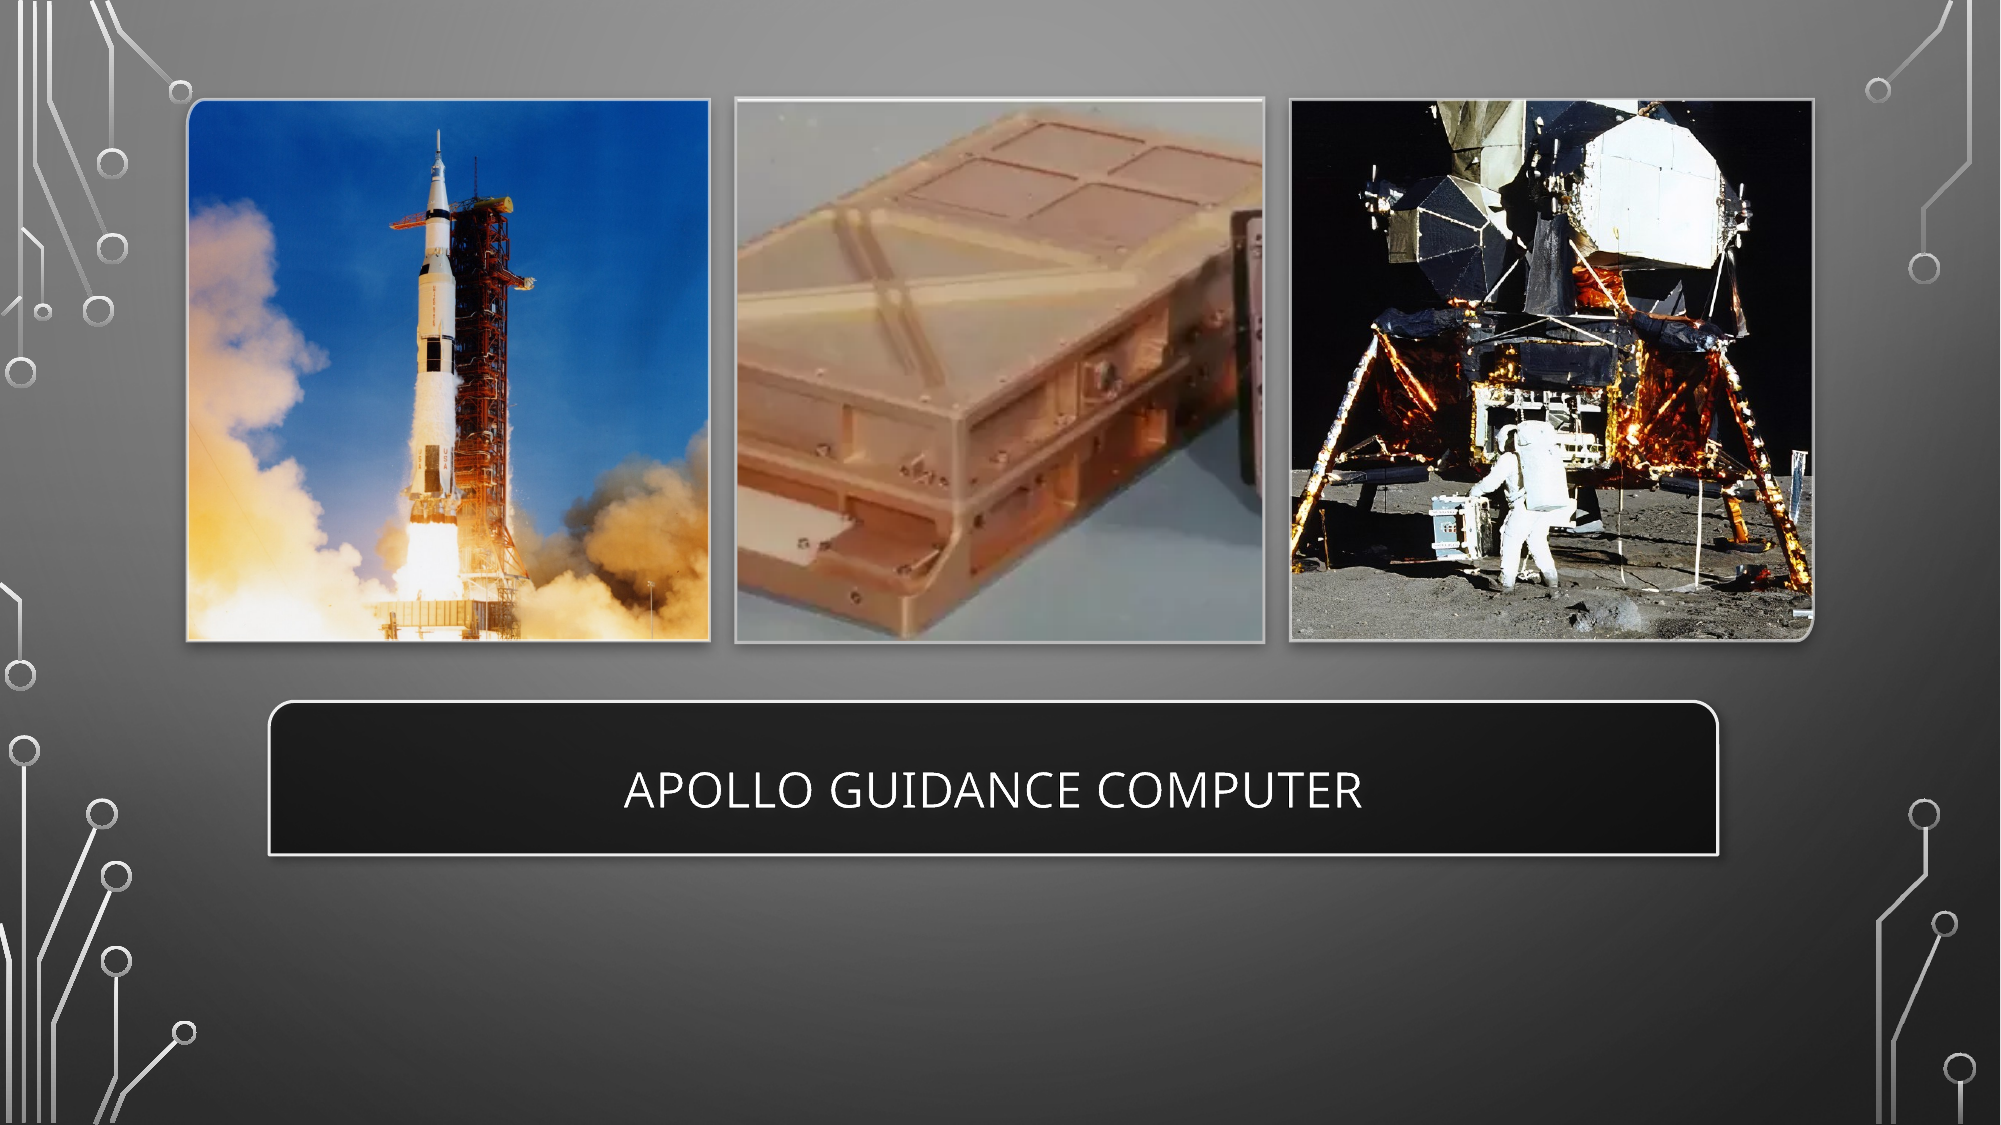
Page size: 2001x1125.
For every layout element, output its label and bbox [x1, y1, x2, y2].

picture [186, 99, 710, 642]
text_box [0, 0, 199, 1125]
text_box [199, 0, 2000, 1125]
text_box [1863, 0, 1976, 1124]
picture [737, 99, 1263, 642]
picture [1290, 99, 1814, 642]
